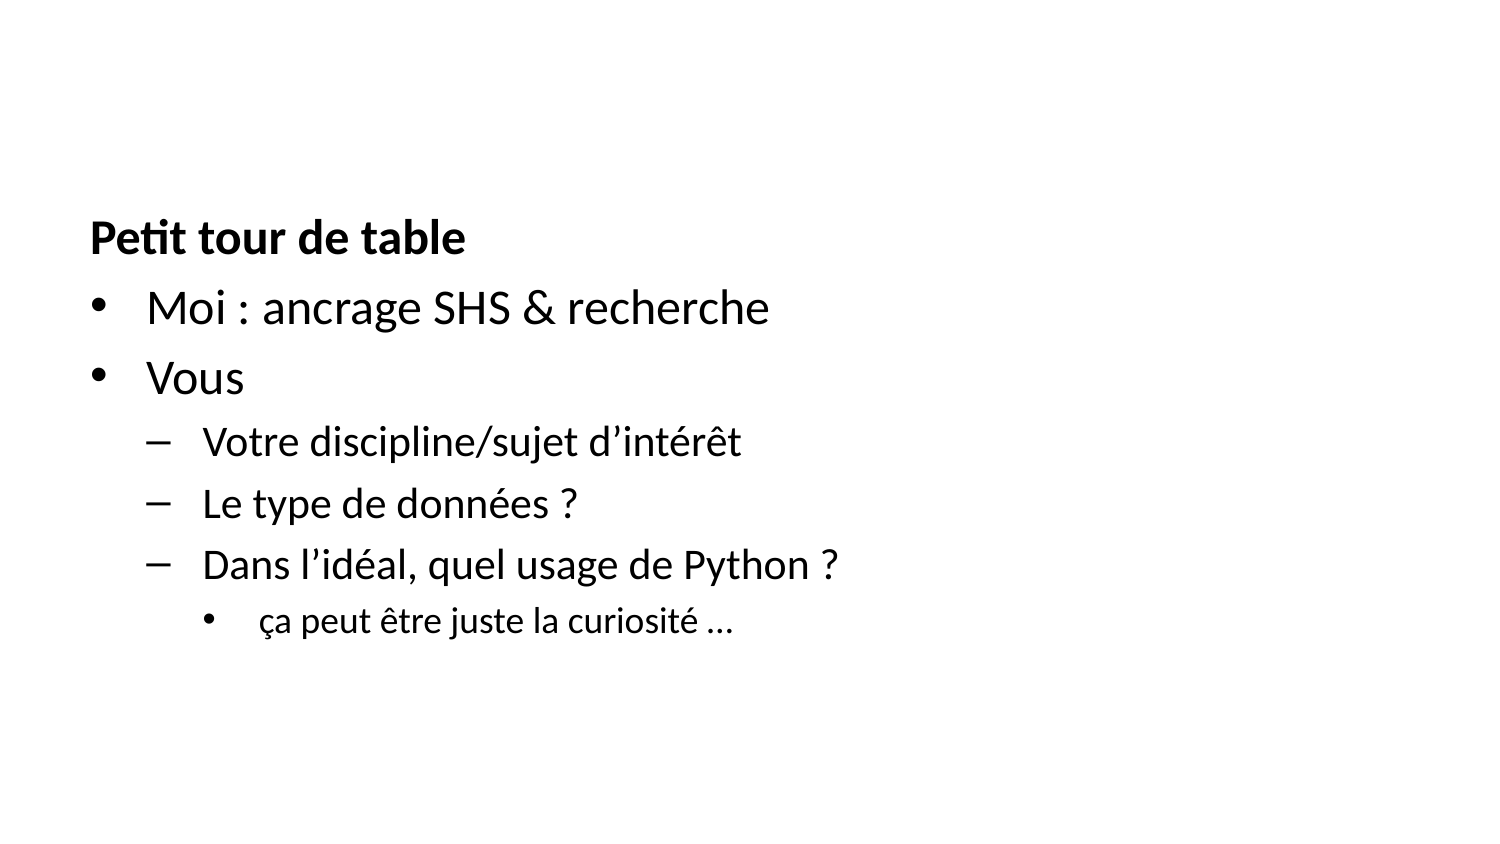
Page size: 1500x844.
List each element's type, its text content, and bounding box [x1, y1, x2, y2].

list Petit tour de table Moi : ancrage SHS & recherche Vous Votre discipline/sujet d’intérêt Le type de données ? Dans l’idéal, quel usage de Python ? ça peut être juste la curiosité … [75, 196, 1425, 754]
